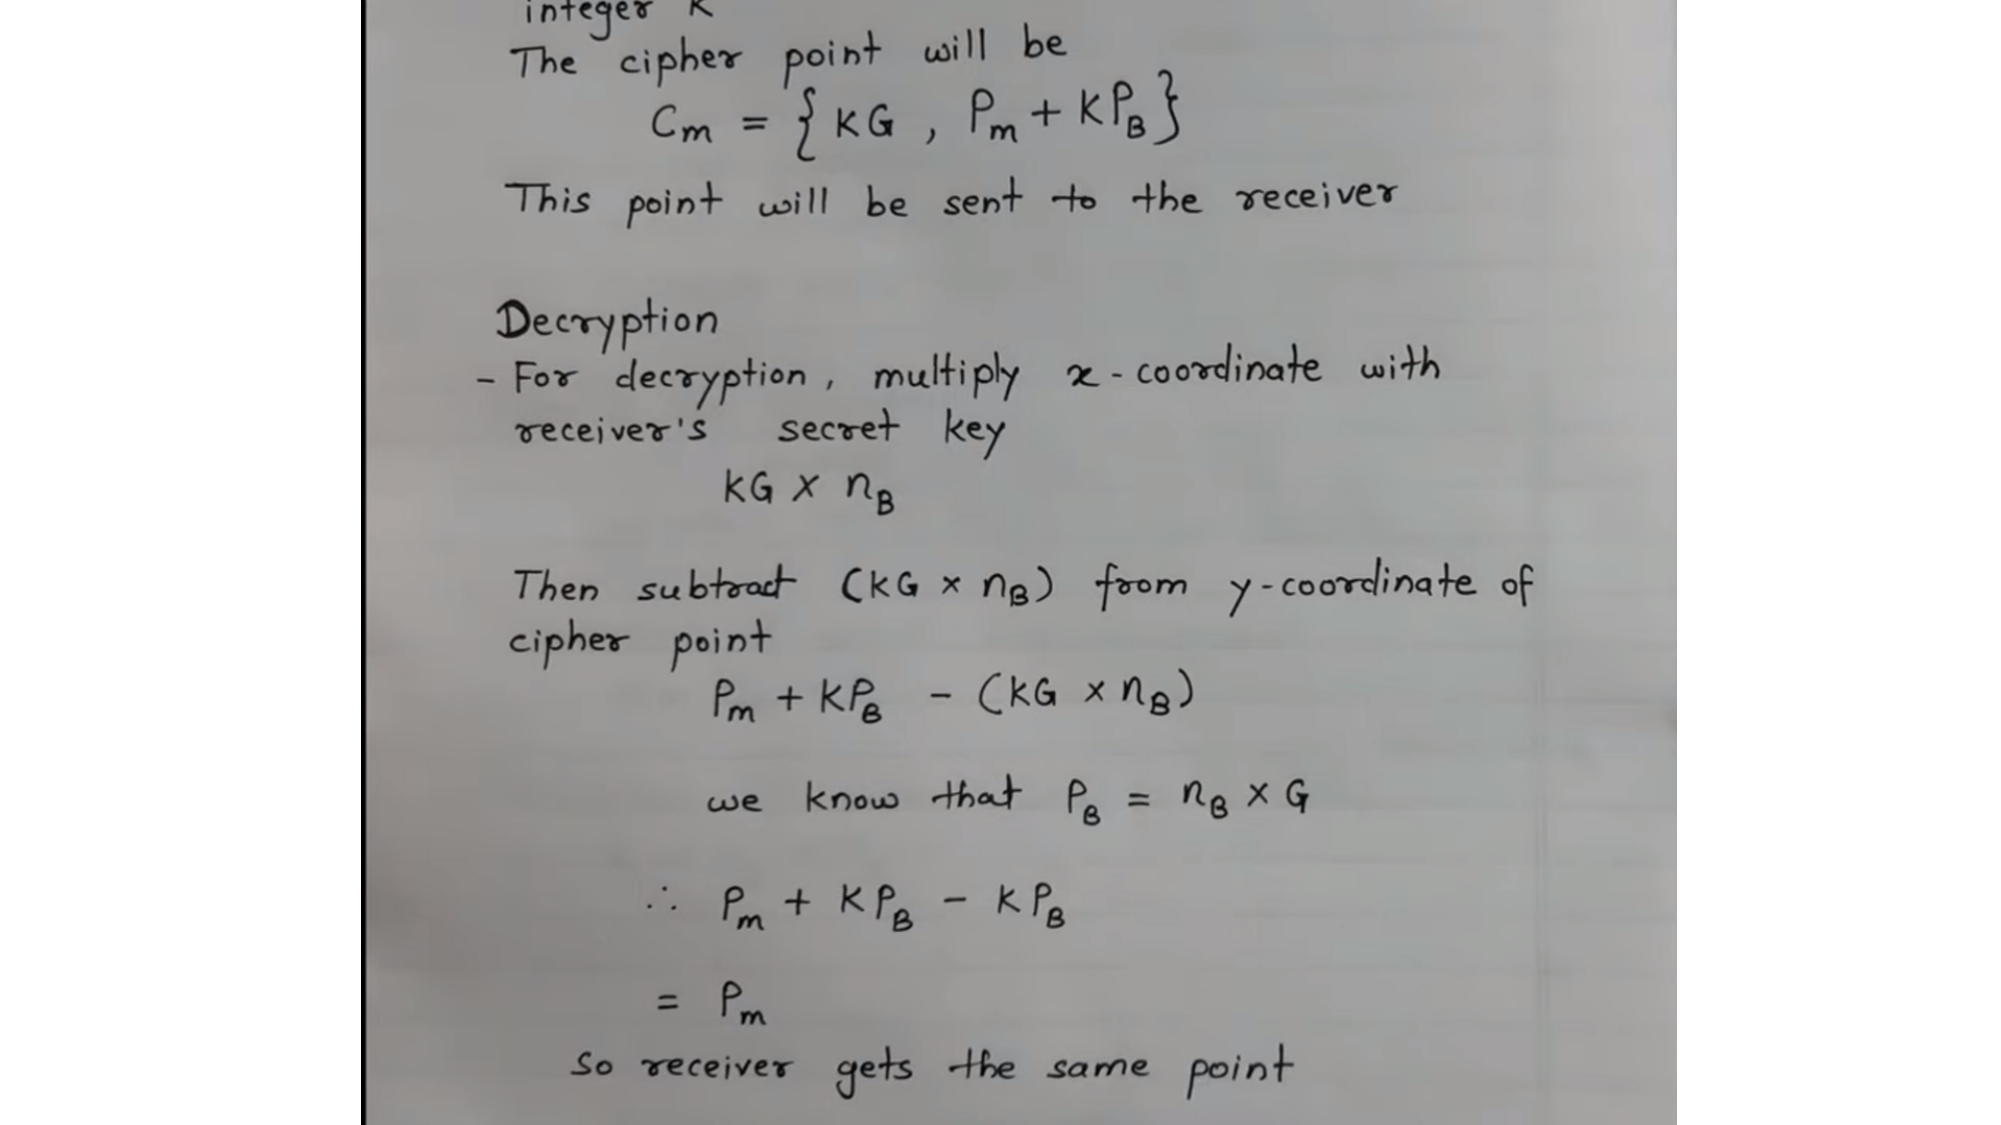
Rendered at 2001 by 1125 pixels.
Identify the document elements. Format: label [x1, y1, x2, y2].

list [361, 0, 1677, 1125]
